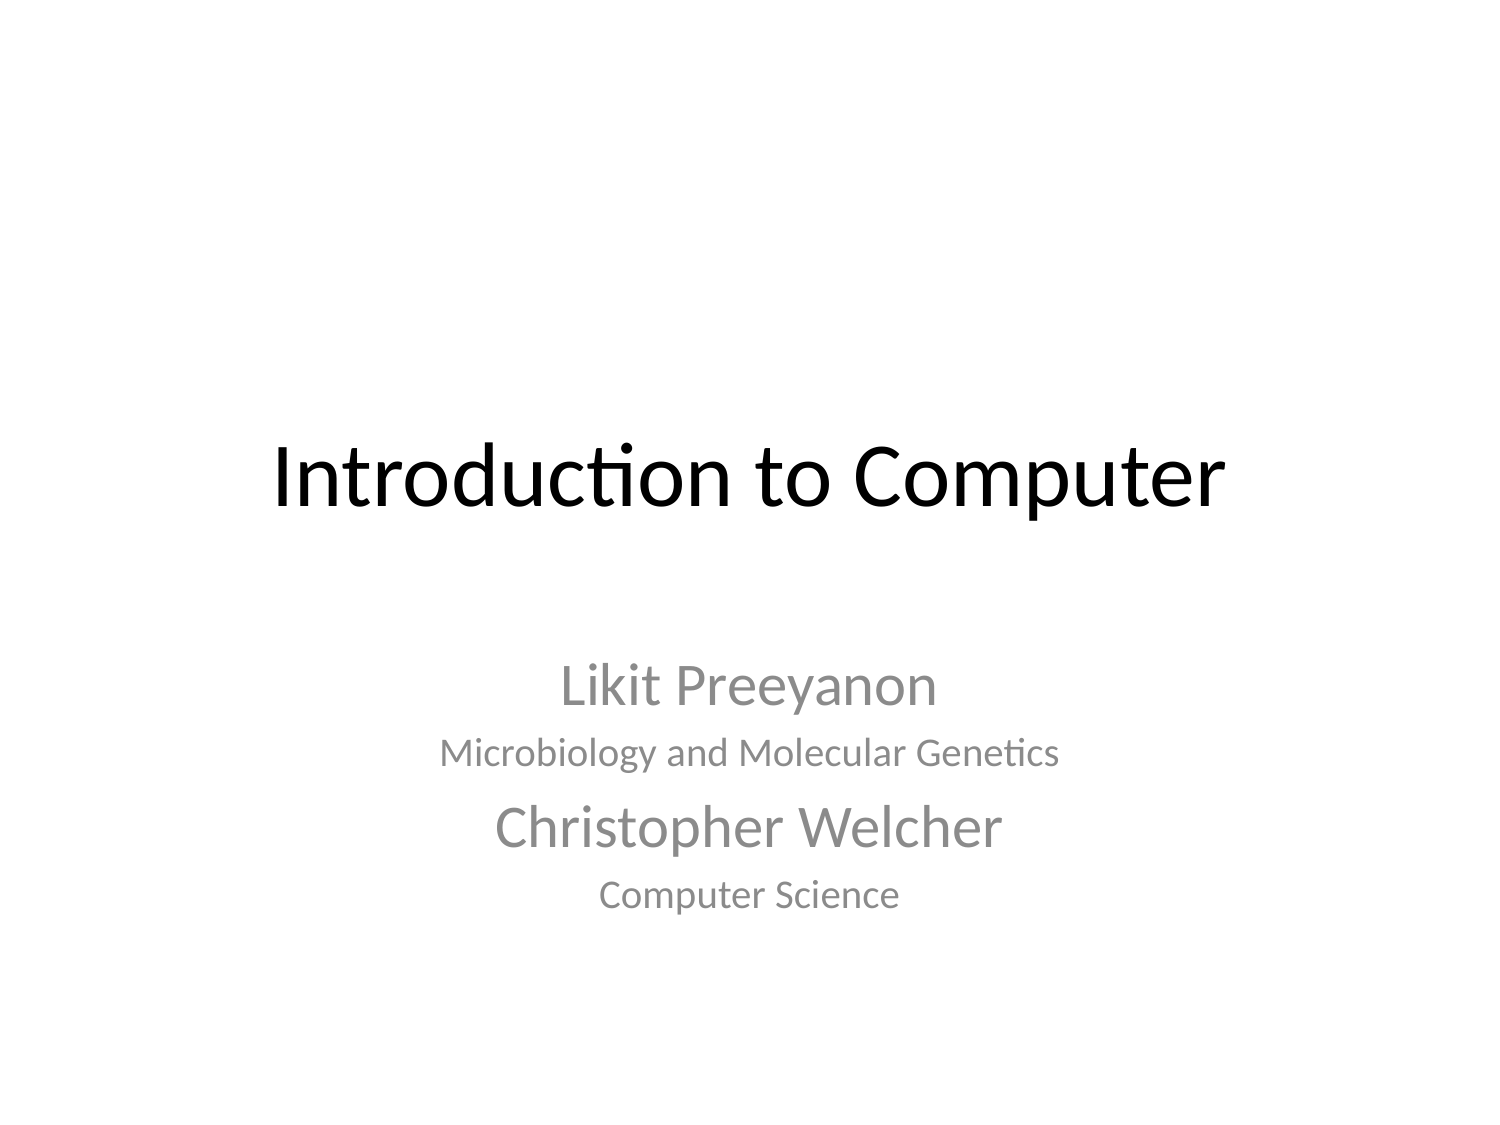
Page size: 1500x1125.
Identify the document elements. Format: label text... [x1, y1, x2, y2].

subtitle Likit Preeyanon Microbiology and Molecular Genetics Christopher Welcher Computer Science [225, 637, 1275, 925]
title Introduction to Computer [112, 349, 1388, 591]
